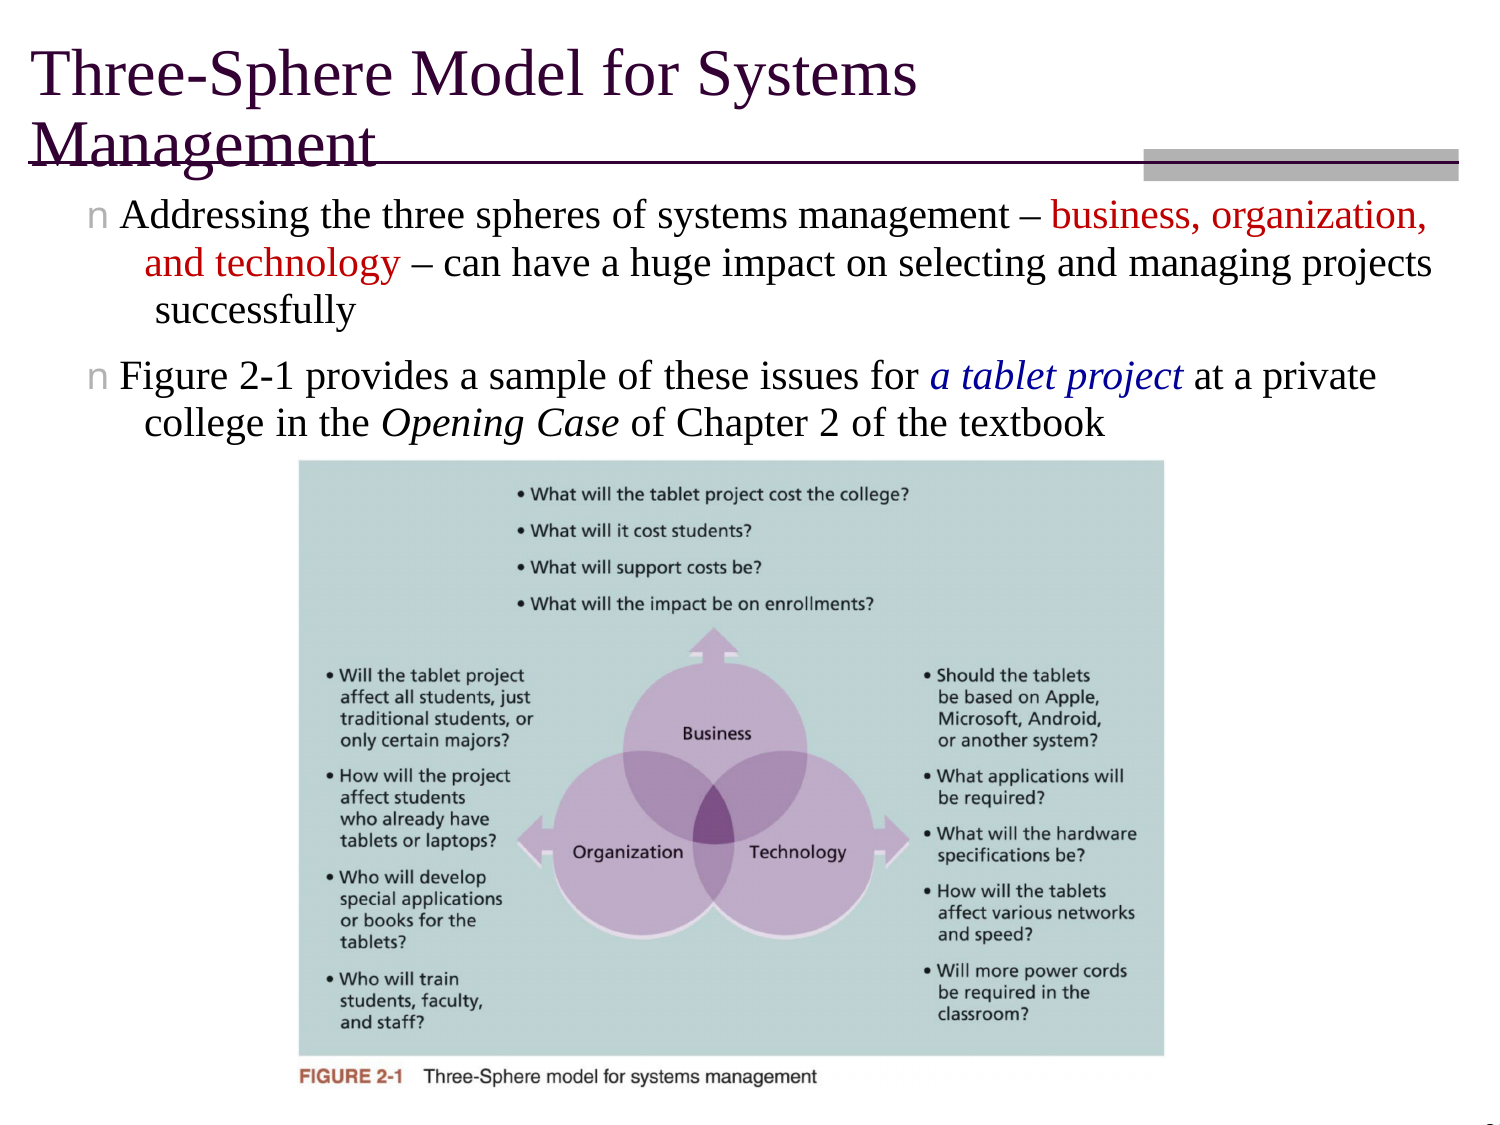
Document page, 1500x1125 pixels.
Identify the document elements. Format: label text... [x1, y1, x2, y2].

picture [297, 458, 1166, 1089]
text_box Three-Sphere Model for Systems Management [28, 37, 1284, 112]
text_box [28, 149, 1459, 181]
text_box 30 [1481, 1120, 1500, 1125]
text_box n Addressing the three spheres of systems management – business, organization, and technology – can have a huge impact on selecting and managing projects successfully n Figure 2-1 provides a sample of these issues for a tablet project at a private college in the Opening Case of Chapter 2 of the textbook [84, 188, 1457, 448]
